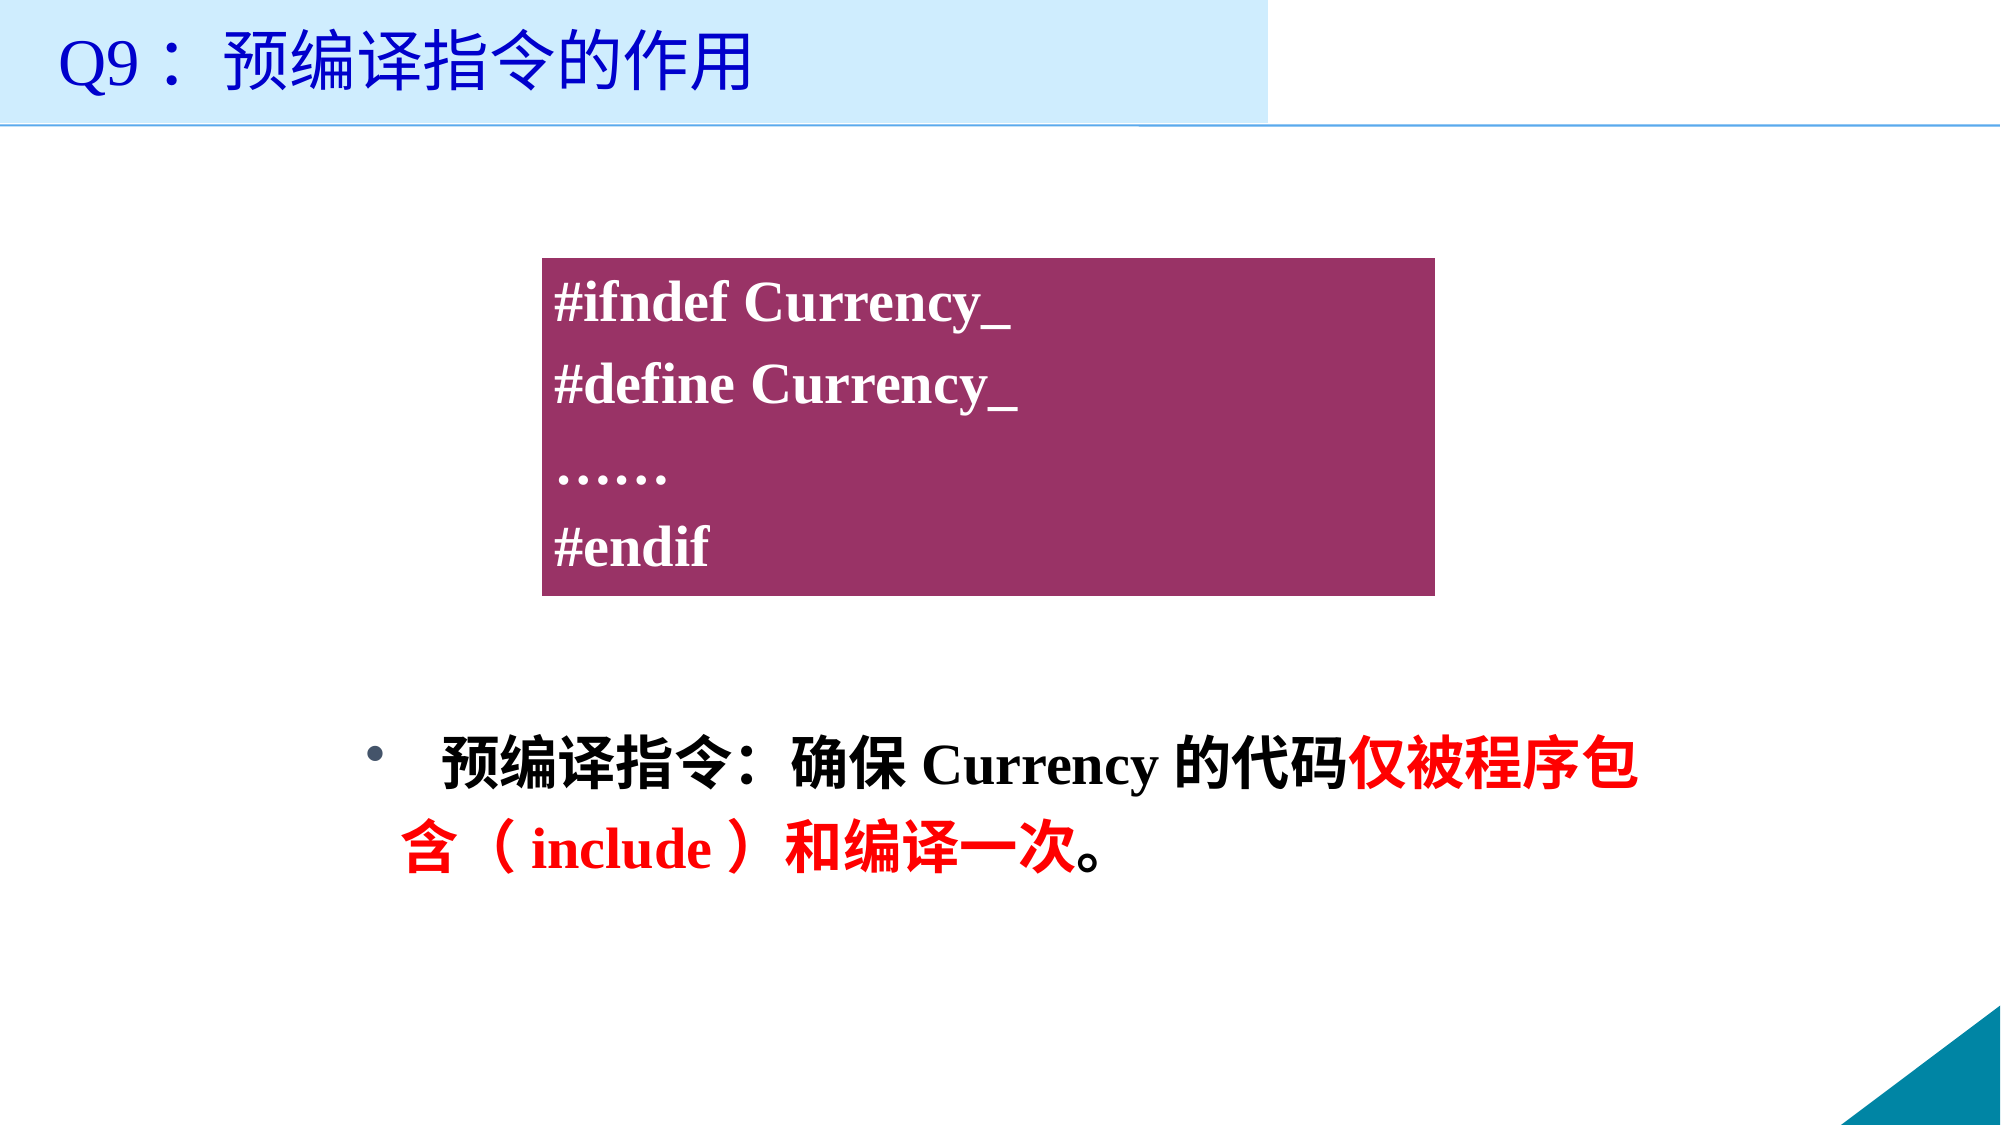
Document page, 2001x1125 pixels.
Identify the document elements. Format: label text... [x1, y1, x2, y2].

text_box 预编译指令：确保Currency的代码仅被程序包含（include）和编译一次。 [350, 704, 1685, 882]
text_box #ifndef Currency_ #define Currency_ …… #endif [539, 255, 1437, 599]
title Q9：预编译指令的作用 [43, 7, 1769, 121]
